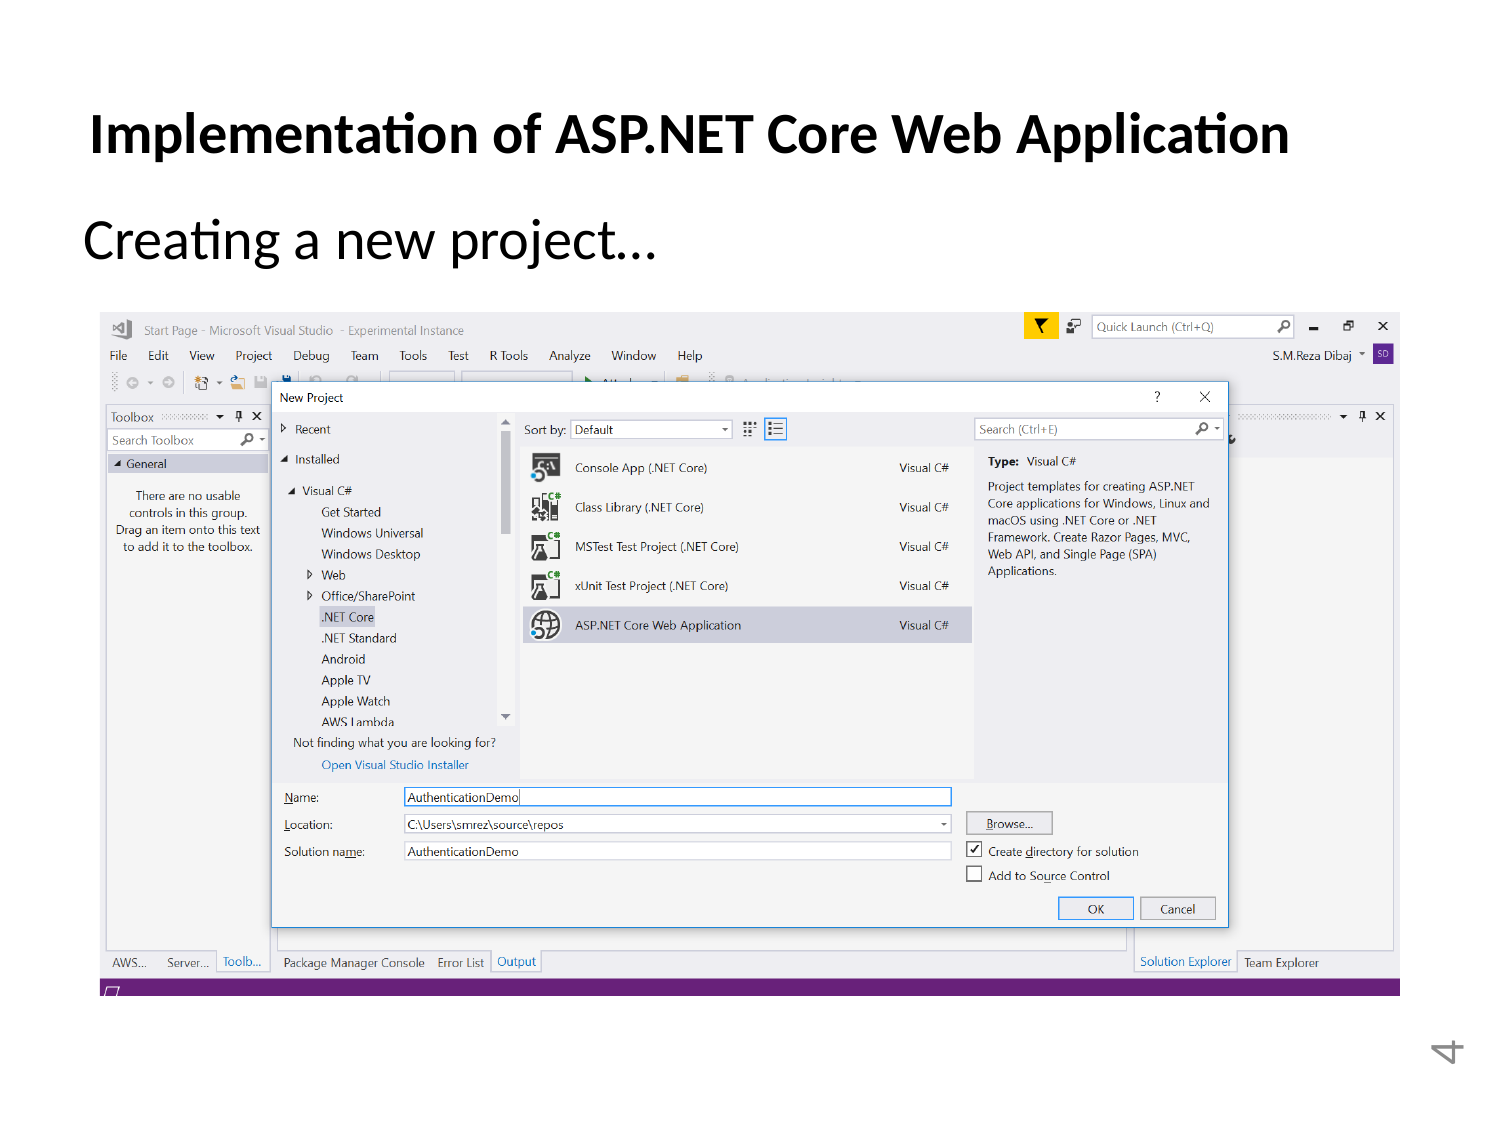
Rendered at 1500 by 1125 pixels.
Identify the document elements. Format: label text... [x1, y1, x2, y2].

slide_number 4 [1412, 1025, 1475, 1125]
picture [99, 312, 1401, 996]
text_box Creating a new project… [68, 193, 1432, 279]
text_box Implementation of ASP.NET Core Web Application [74, 87, 1438, 173]
